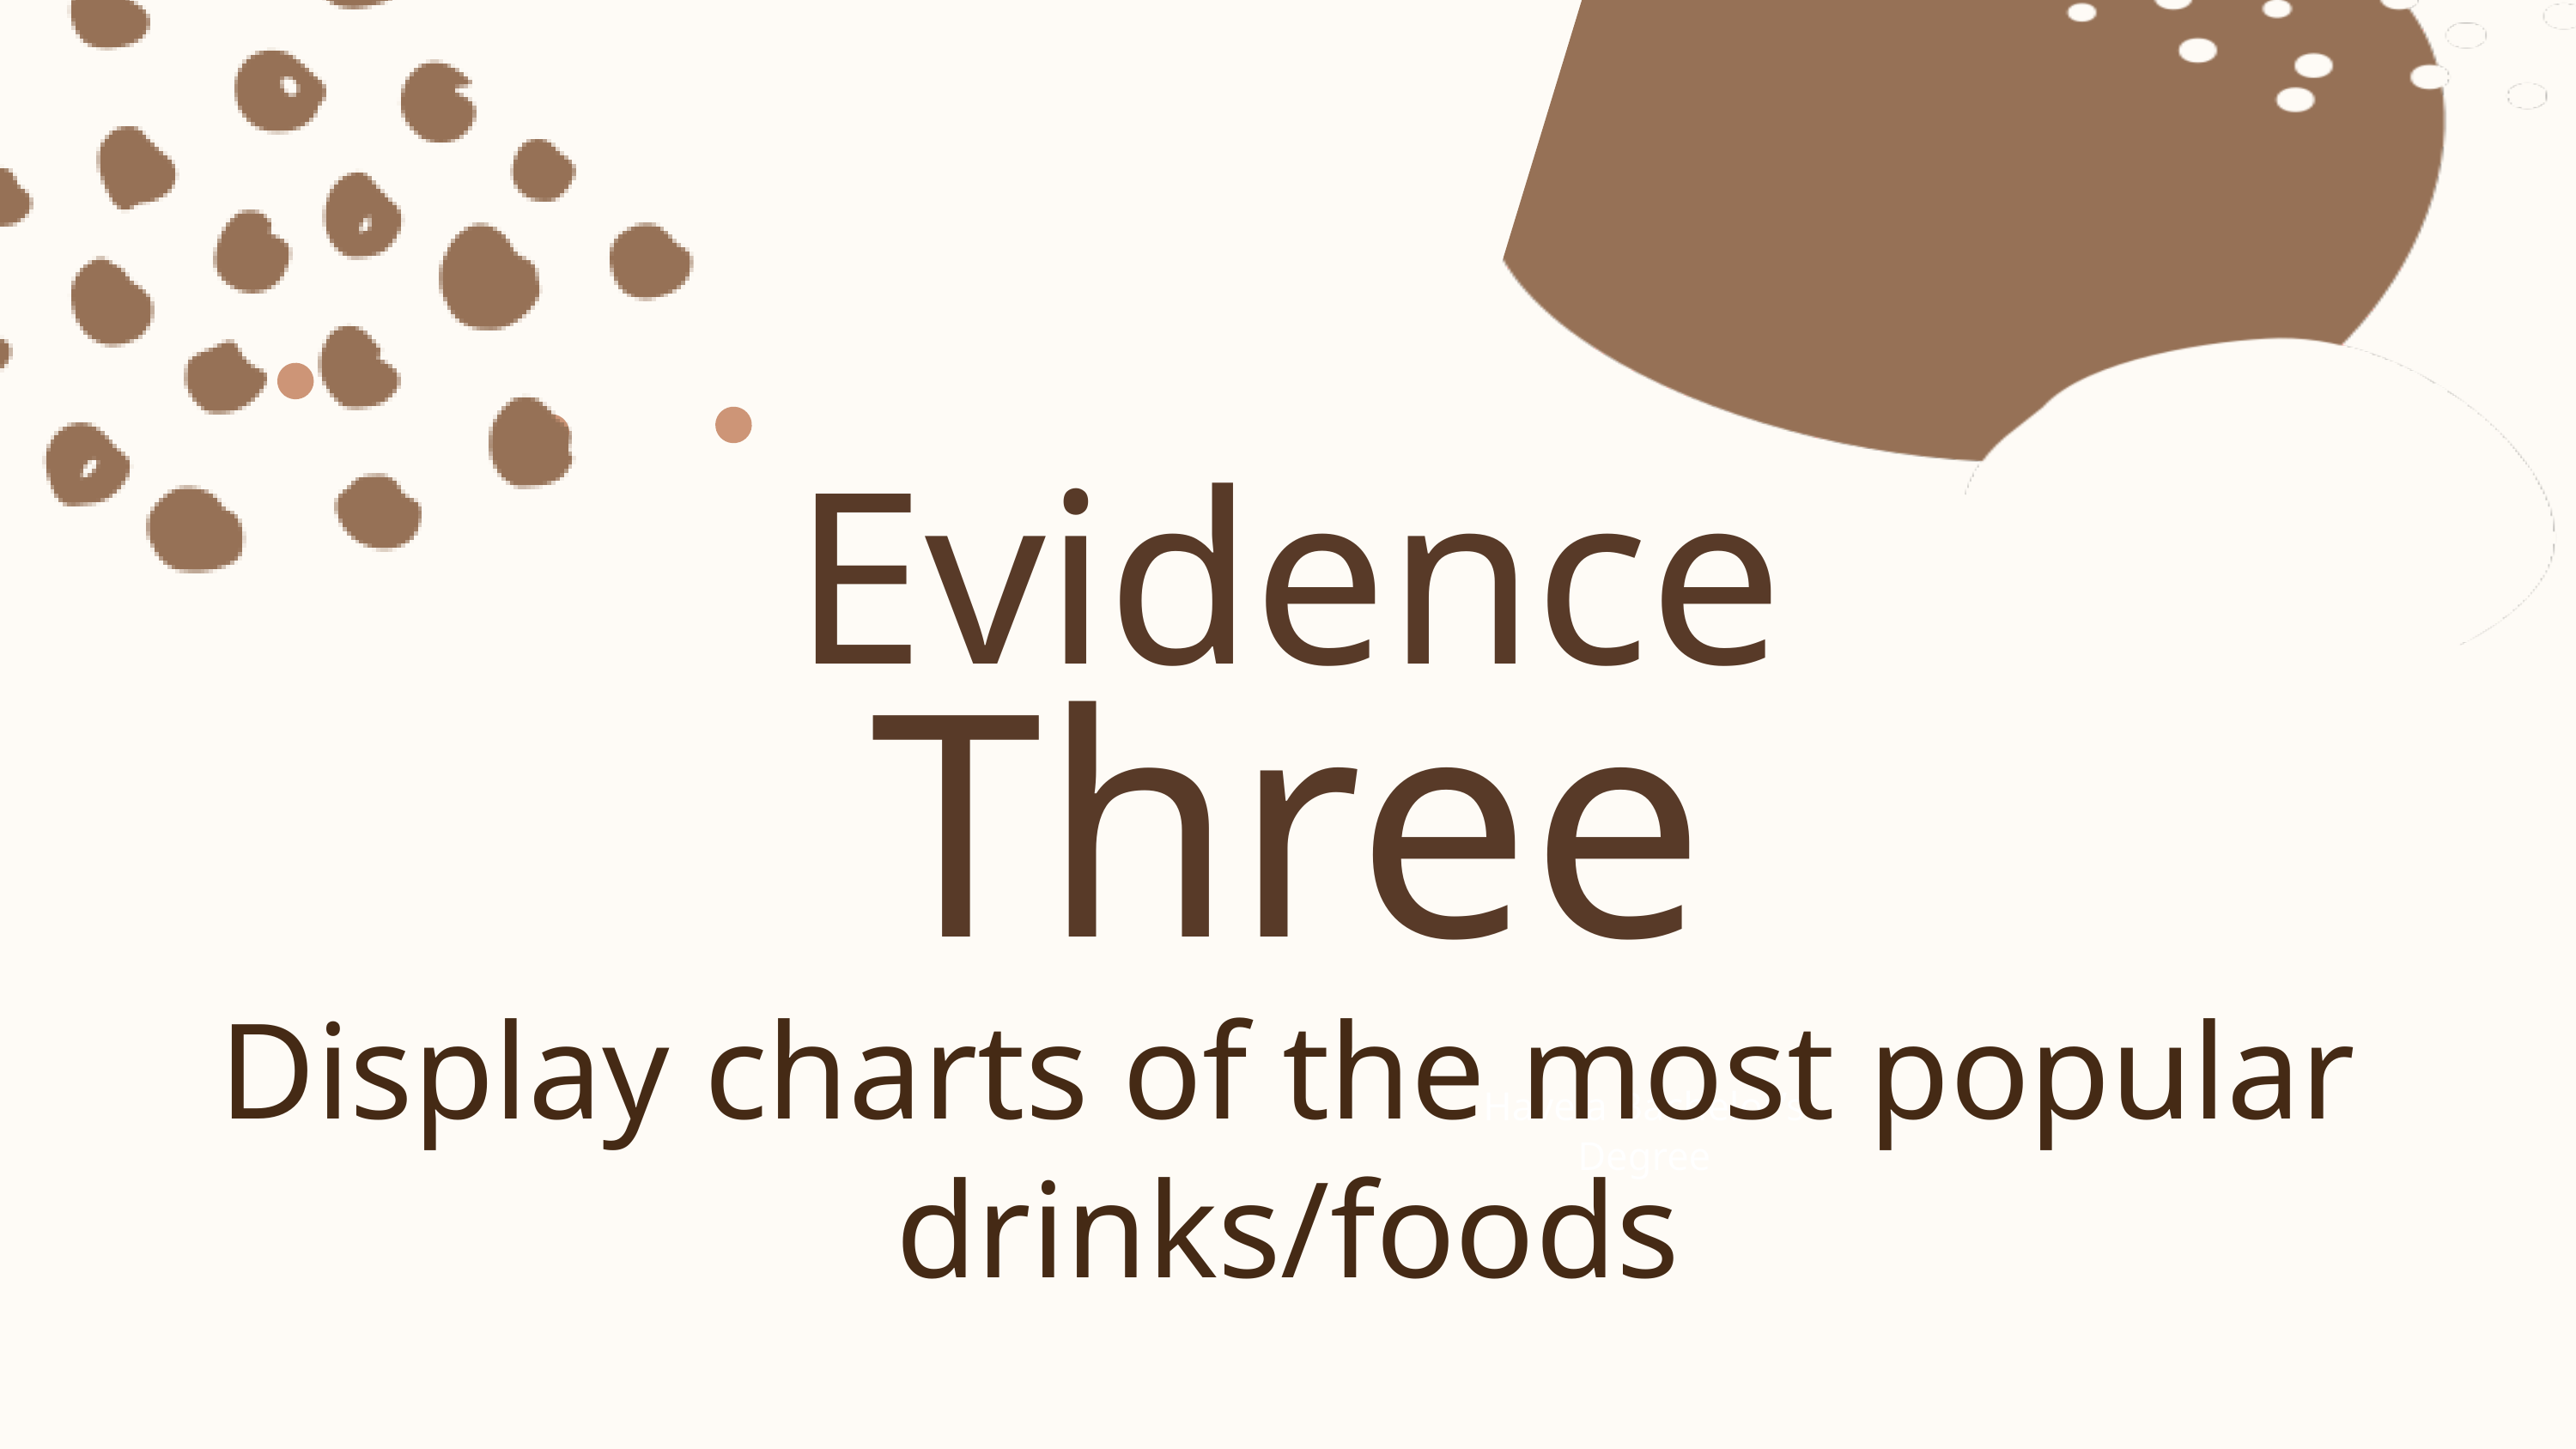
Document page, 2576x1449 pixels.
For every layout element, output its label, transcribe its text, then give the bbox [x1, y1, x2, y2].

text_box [282, 332, 747, 475]
text_box [1476, 0, 2576, 681]
text_box Evidence [344, 473, 2231, 712]
text_box [0, 0, 694, 573]
text_box Display charts of the most popular drinks/foods [211, 986, 2365, 1304]
text_box Three [556, 688, 2020, 986]
